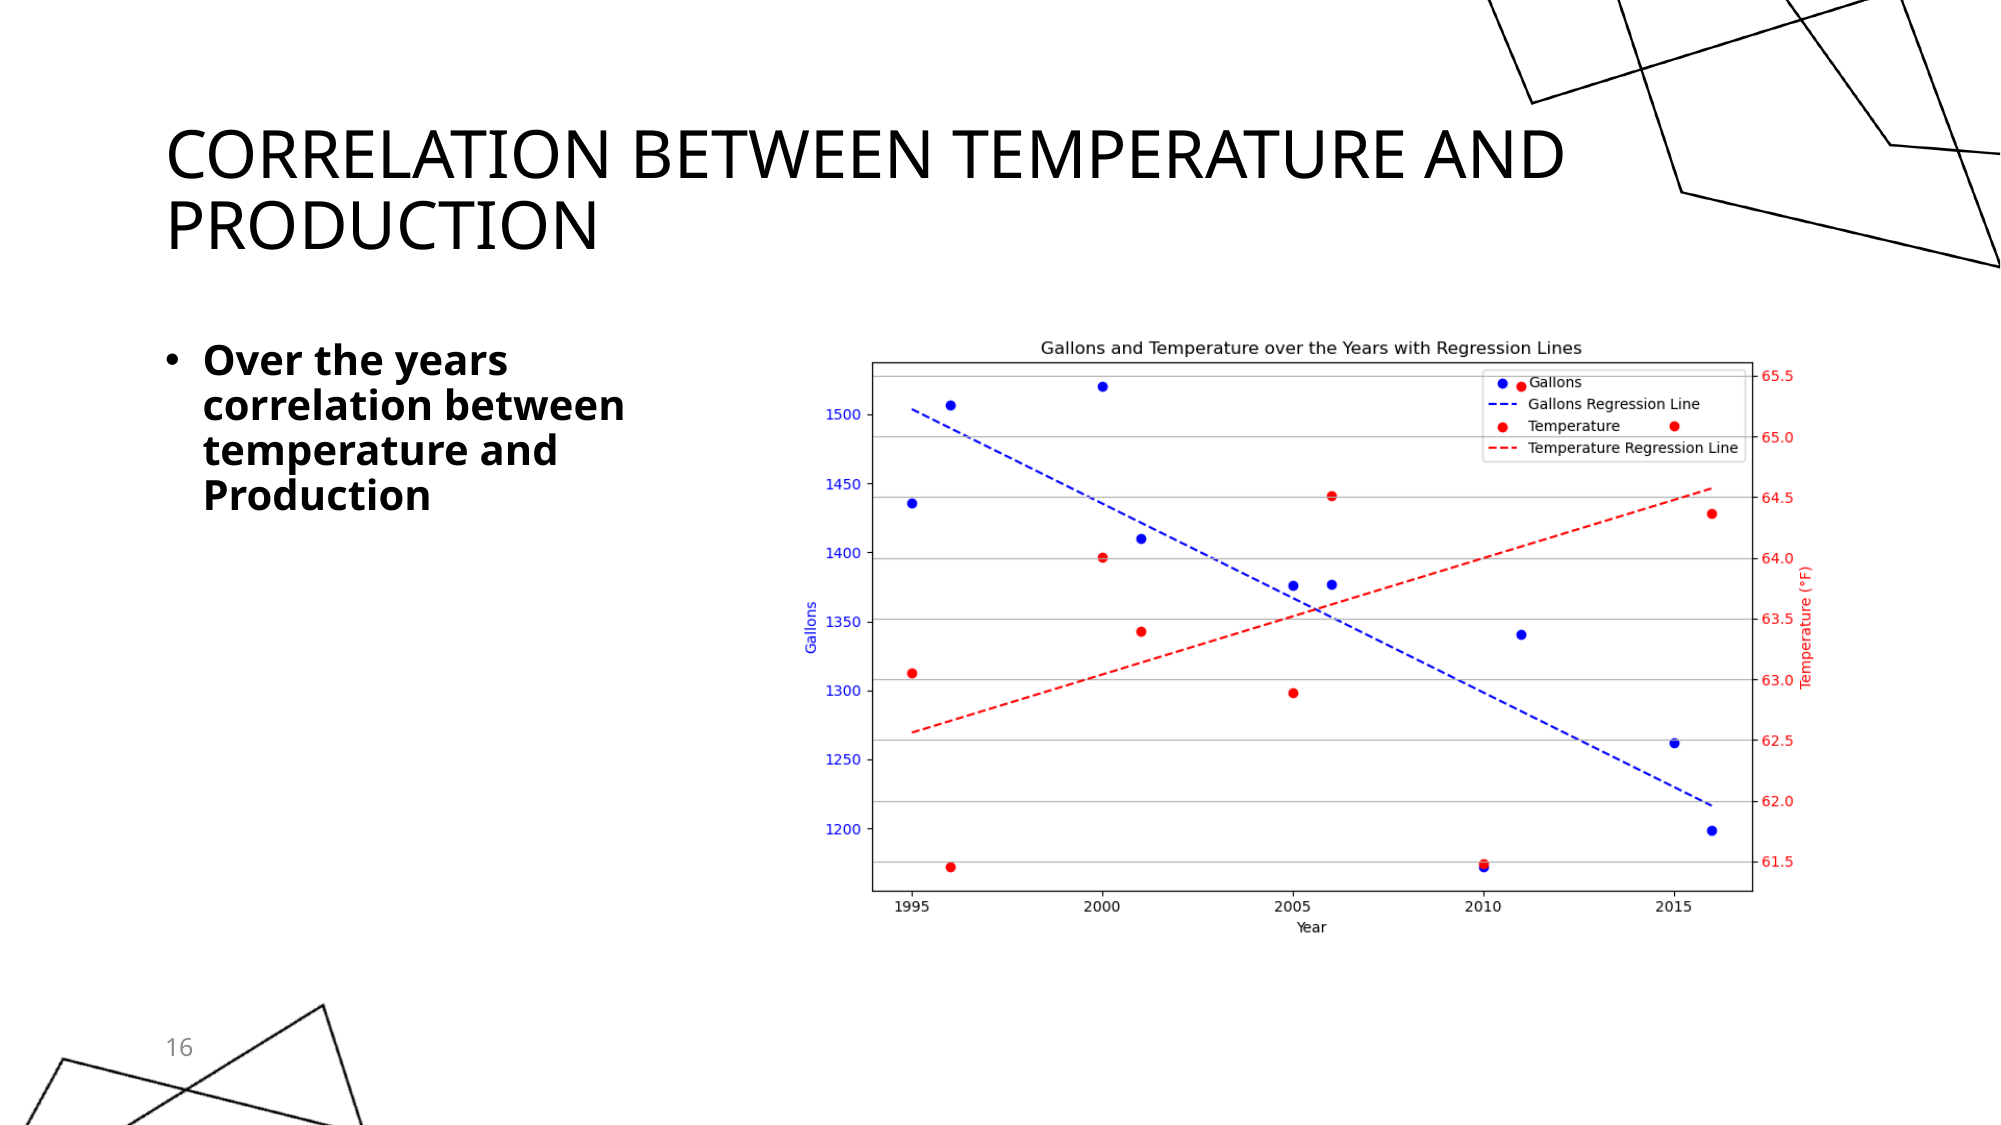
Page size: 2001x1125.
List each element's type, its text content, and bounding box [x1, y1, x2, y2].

picture [0, 976, 408, 1125]
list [794, 331, 1824, 946]
list Over the years correlation between temperature and Production [150, 331, 693, 947]
title Correlation between Temperature and production [150, 59, 1863, 326]
slide_number 16 [150, 1024, 254, 1074]
picture [1412, 0, 2001, 277]
